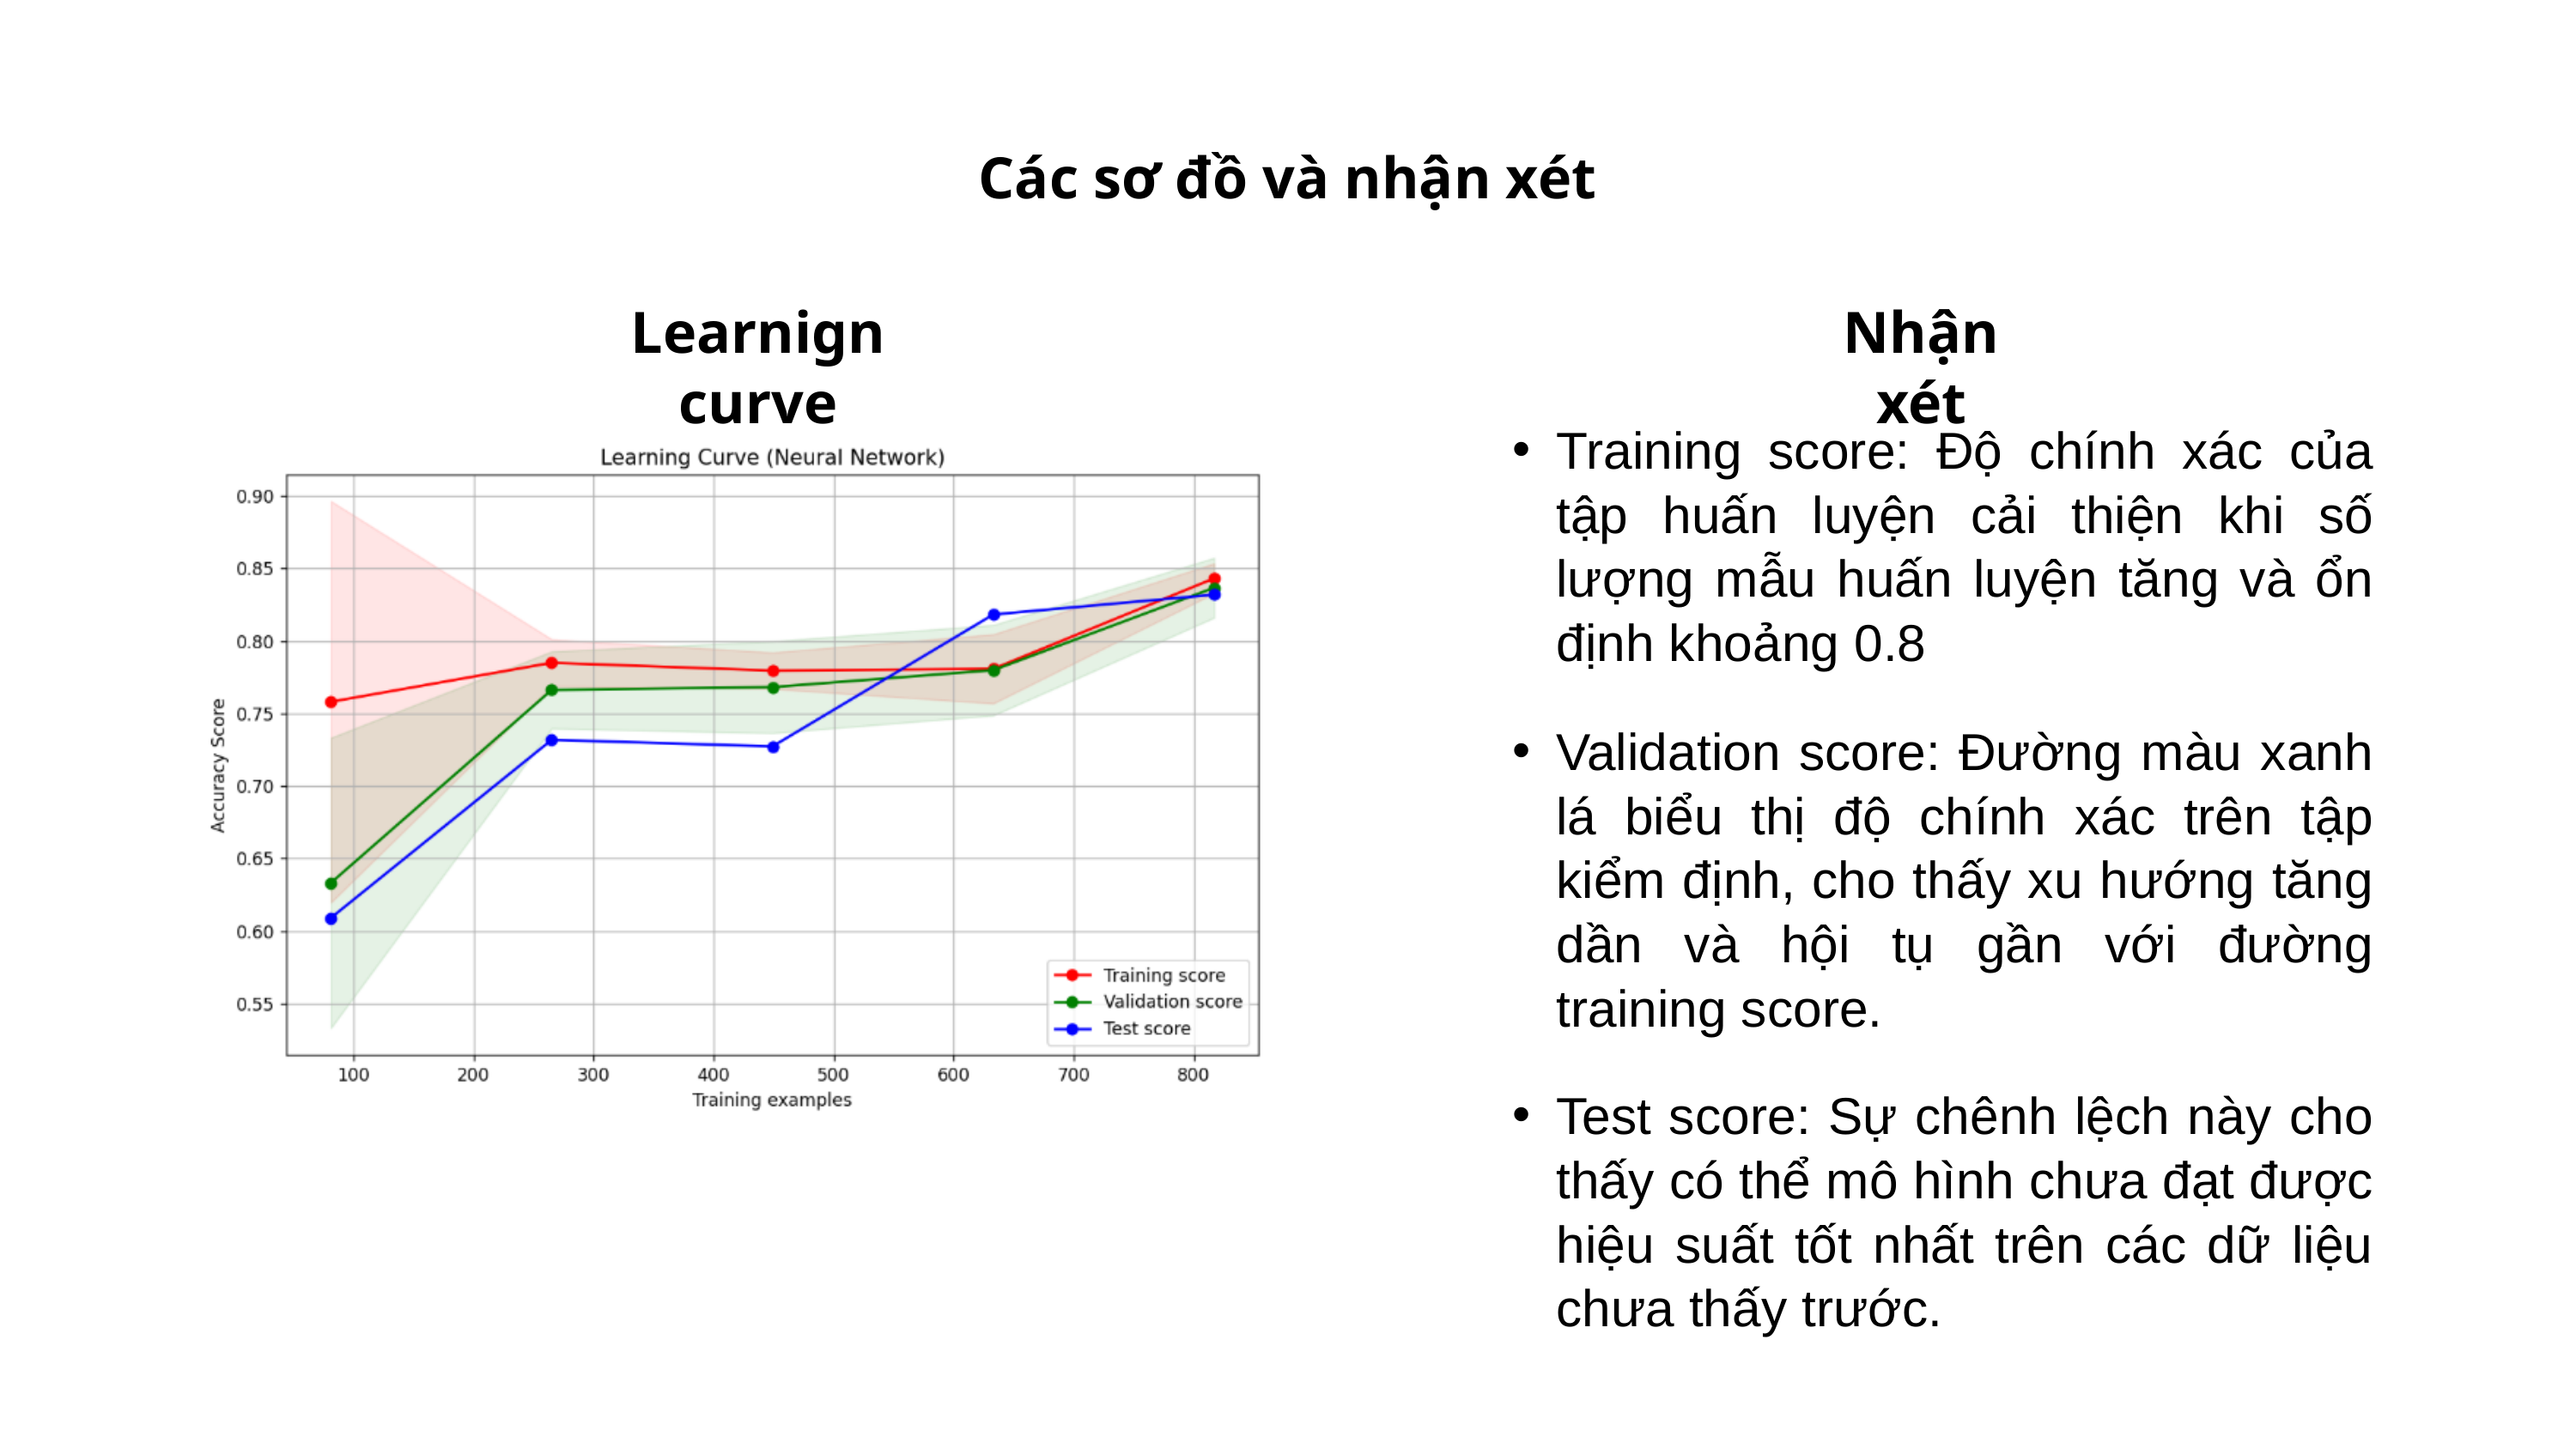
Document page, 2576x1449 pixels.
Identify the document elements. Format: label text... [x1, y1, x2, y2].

text_box Các sơ đồ và nhận xét [975, 139, 1601, 210]
text_box Learnign curve [554, 294, 963, 435]
text_box [186, 417, 1329, 1127]
text_box Training score: Độ chính xác của tập huấn luyện cải thiện khi số lượng mẫu huấn luyện tăng và ổn định khoảng 0.8 [1467, 415, 2375, 672]
text_box Nhận xét [1801, 294, 2042, 415]
text_box Validation score: Đường màu xanh lá biểu thị độ chính xác trên tập kiểm định, cho thấy xu hướng tăng dần và hội tụ gần với đường training score. [1467, 716, 2375, 1037]
text_box Test score: Sự chênh lệch này cho thấy có thể mô hình chưa đạt được hiệu suất tốt nhất trên các dữ liệu chưa thấy trước. [1467, 1081, 2375, 1337]
